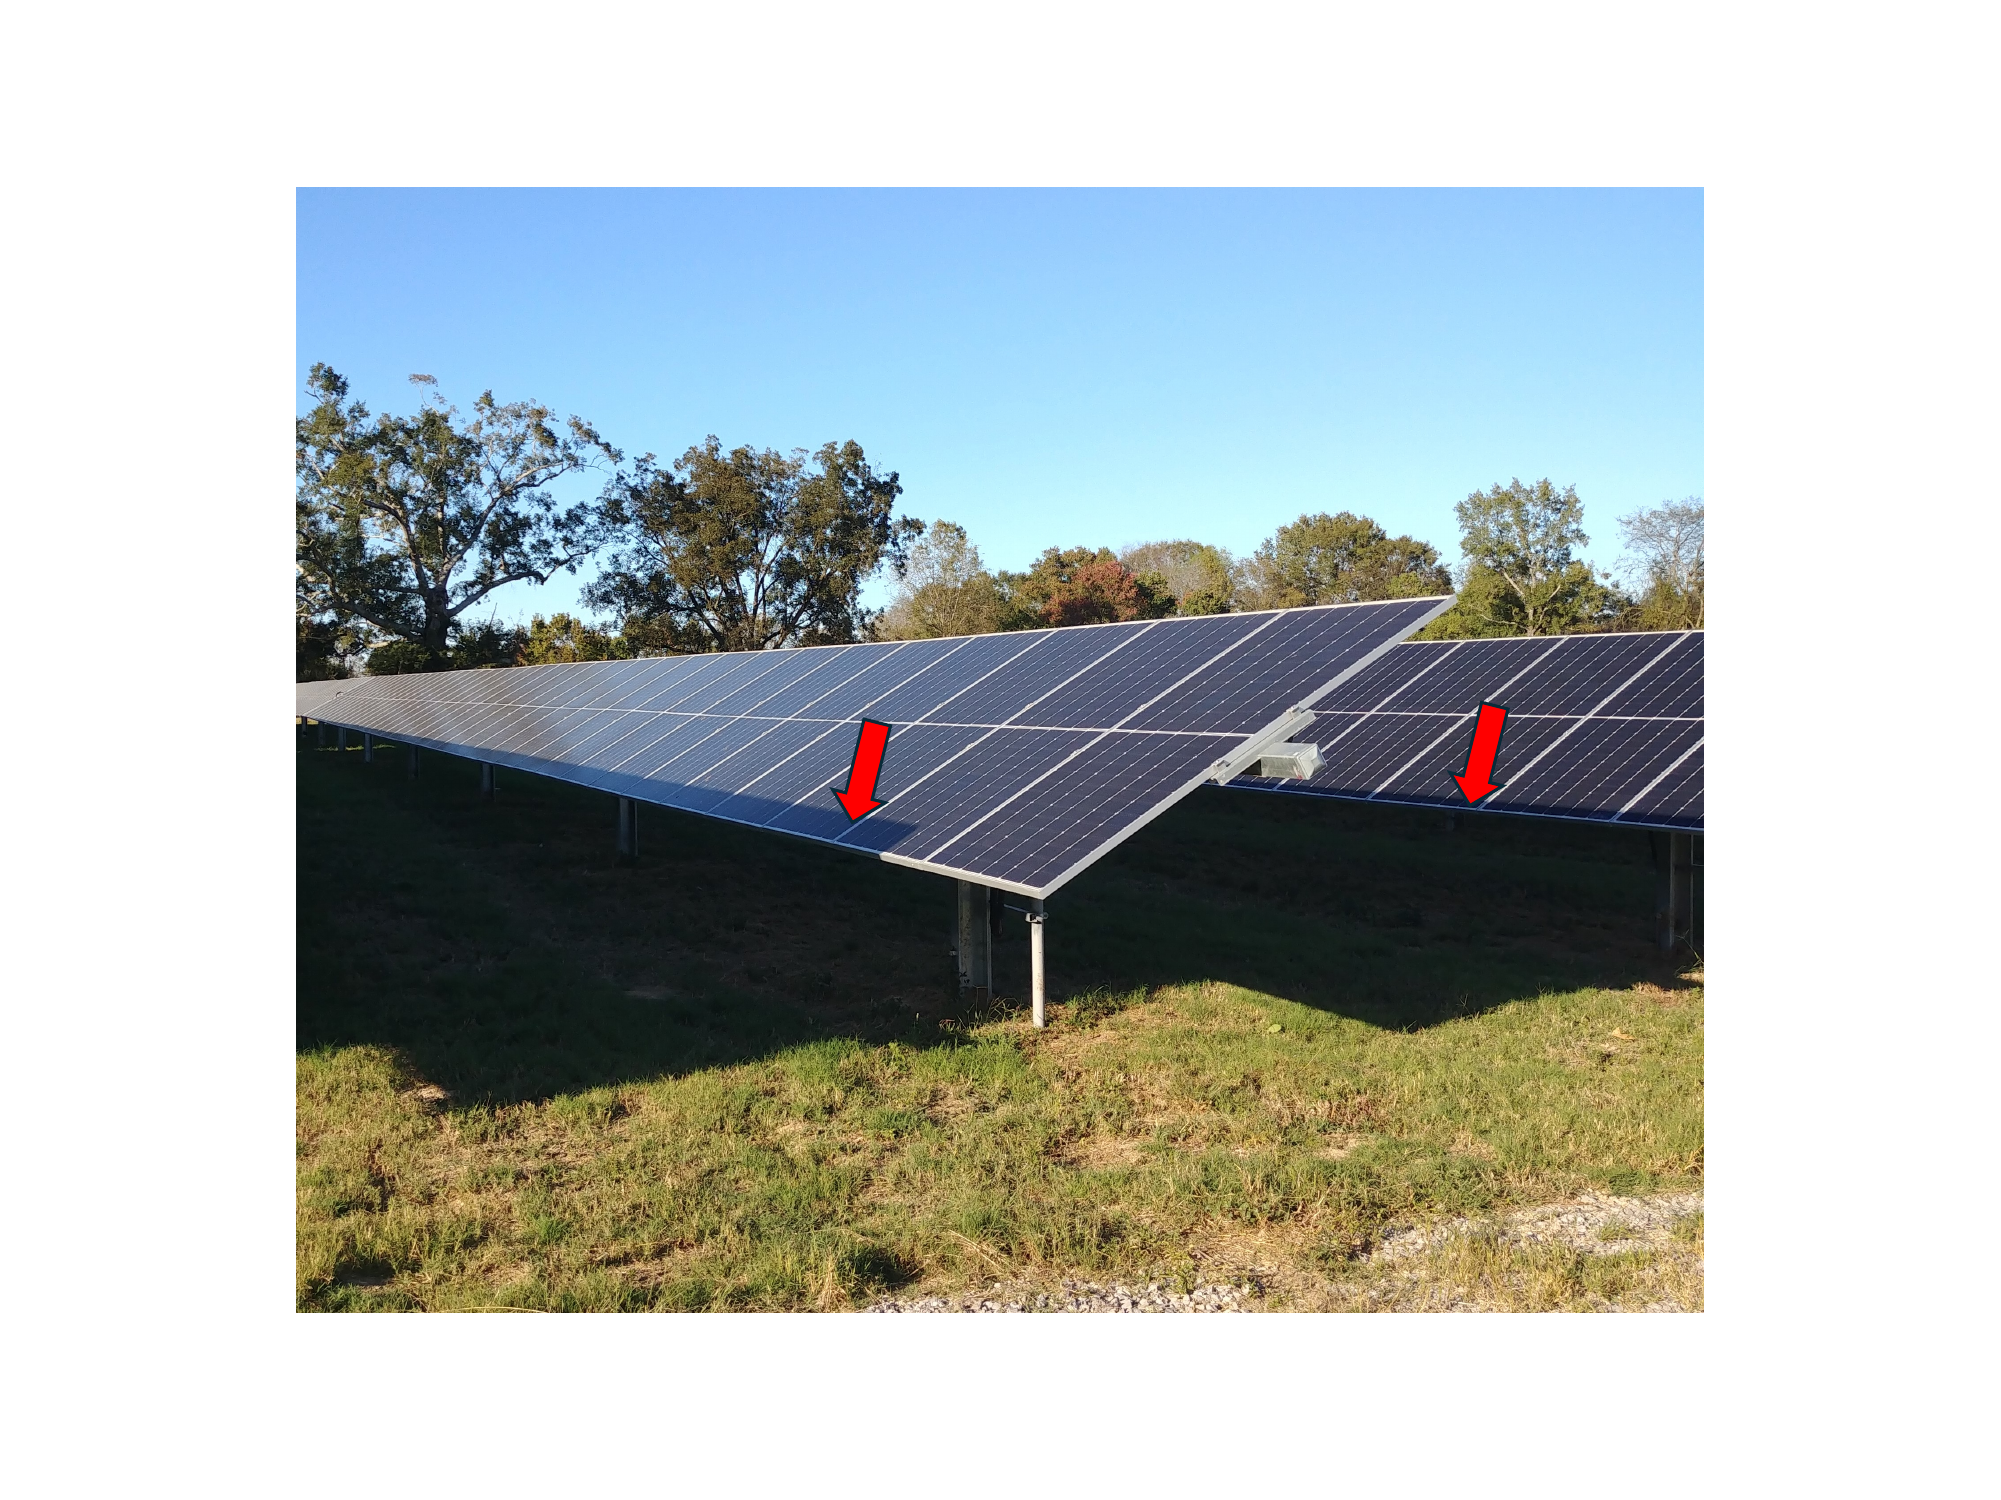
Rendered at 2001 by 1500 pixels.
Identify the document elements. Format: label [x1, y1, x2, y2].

picture [296, 186, 1704, 1313]
